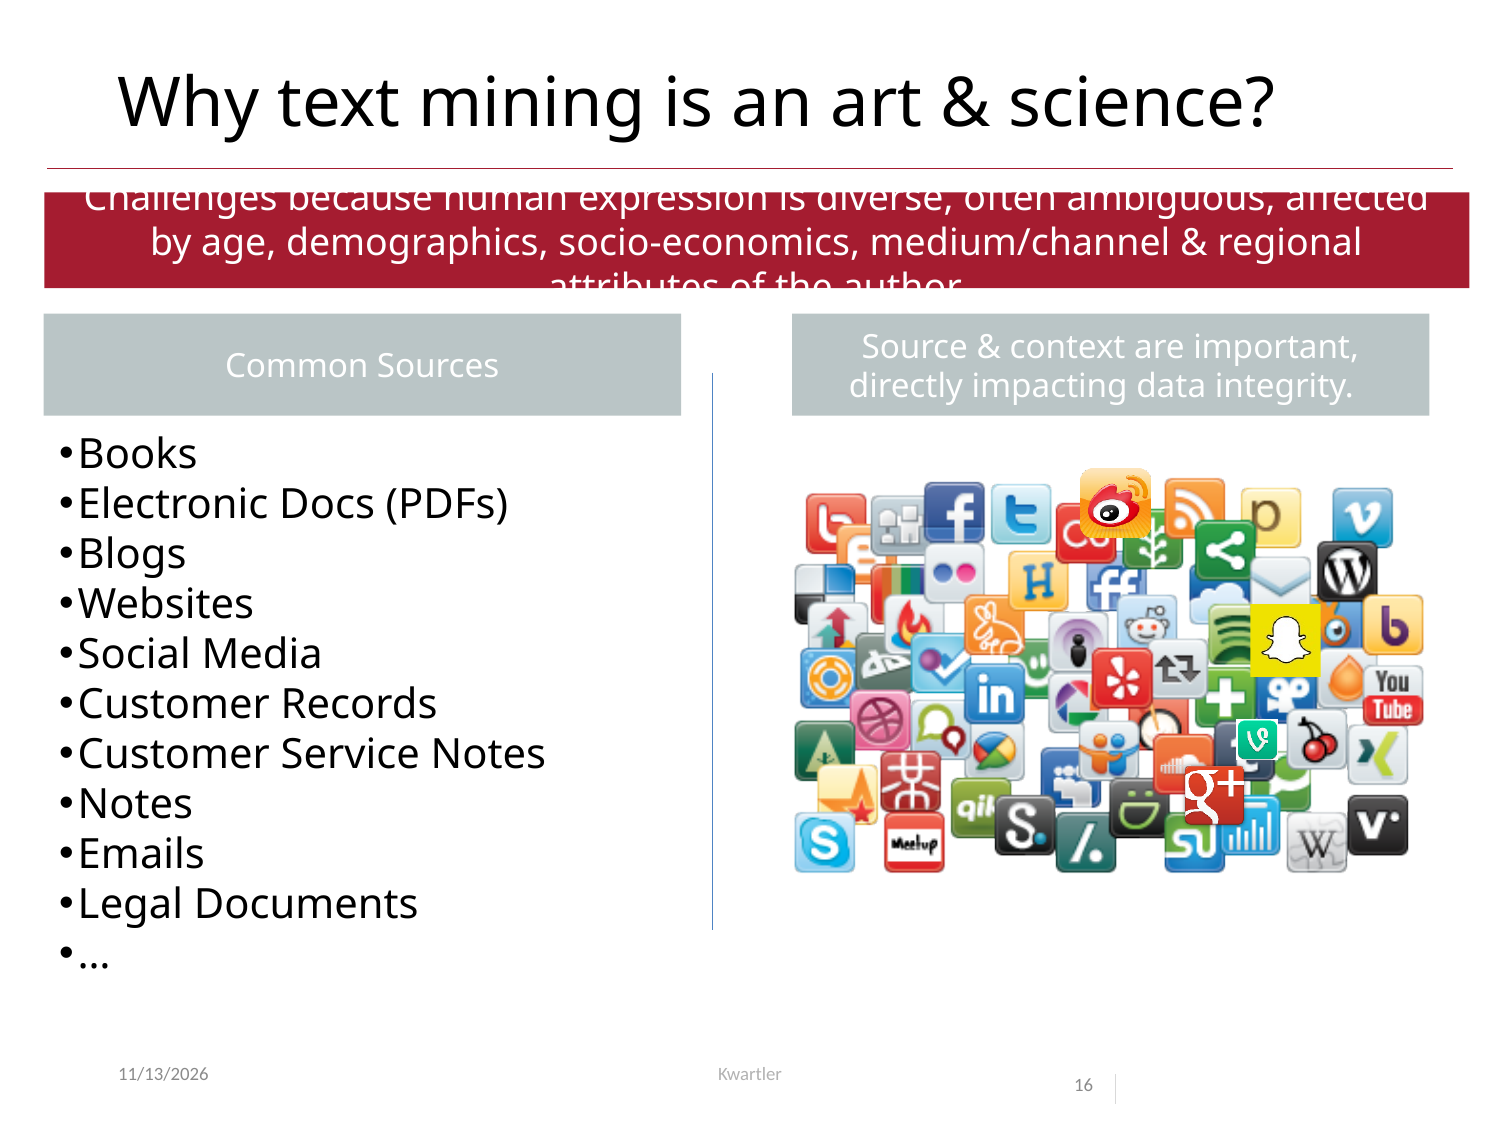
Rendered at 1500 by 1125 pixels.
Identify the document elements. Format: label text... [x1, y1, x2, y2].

title Why text mining is an art & science? [103, 59, 1397, 157]
text_box Common Sources [43, 313, 682, 416]
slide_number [103, 1042, 441, 1103]
footer Kwartler [496, 1042, 1004, 1103]
slide_number 16 [1059, 1042, 1200, 1103]
text_box Challenges because human expression is diverse, often ambiguous, affected by age, demographics, socio-economics, medium/channel & regional attributes of the author. [44, 192, 1470, 289]
text_box Books Electronic Docs (PDFs) Blogs Websites Social Media Customer Records Customer Service Notes Notes Emails Legal Documents … [44, 419, 753, 985]
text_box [789, 444, 1428, 902]
text_box Source & context are important, directly impacting data integrity. [792, 313, 1430, 416]
